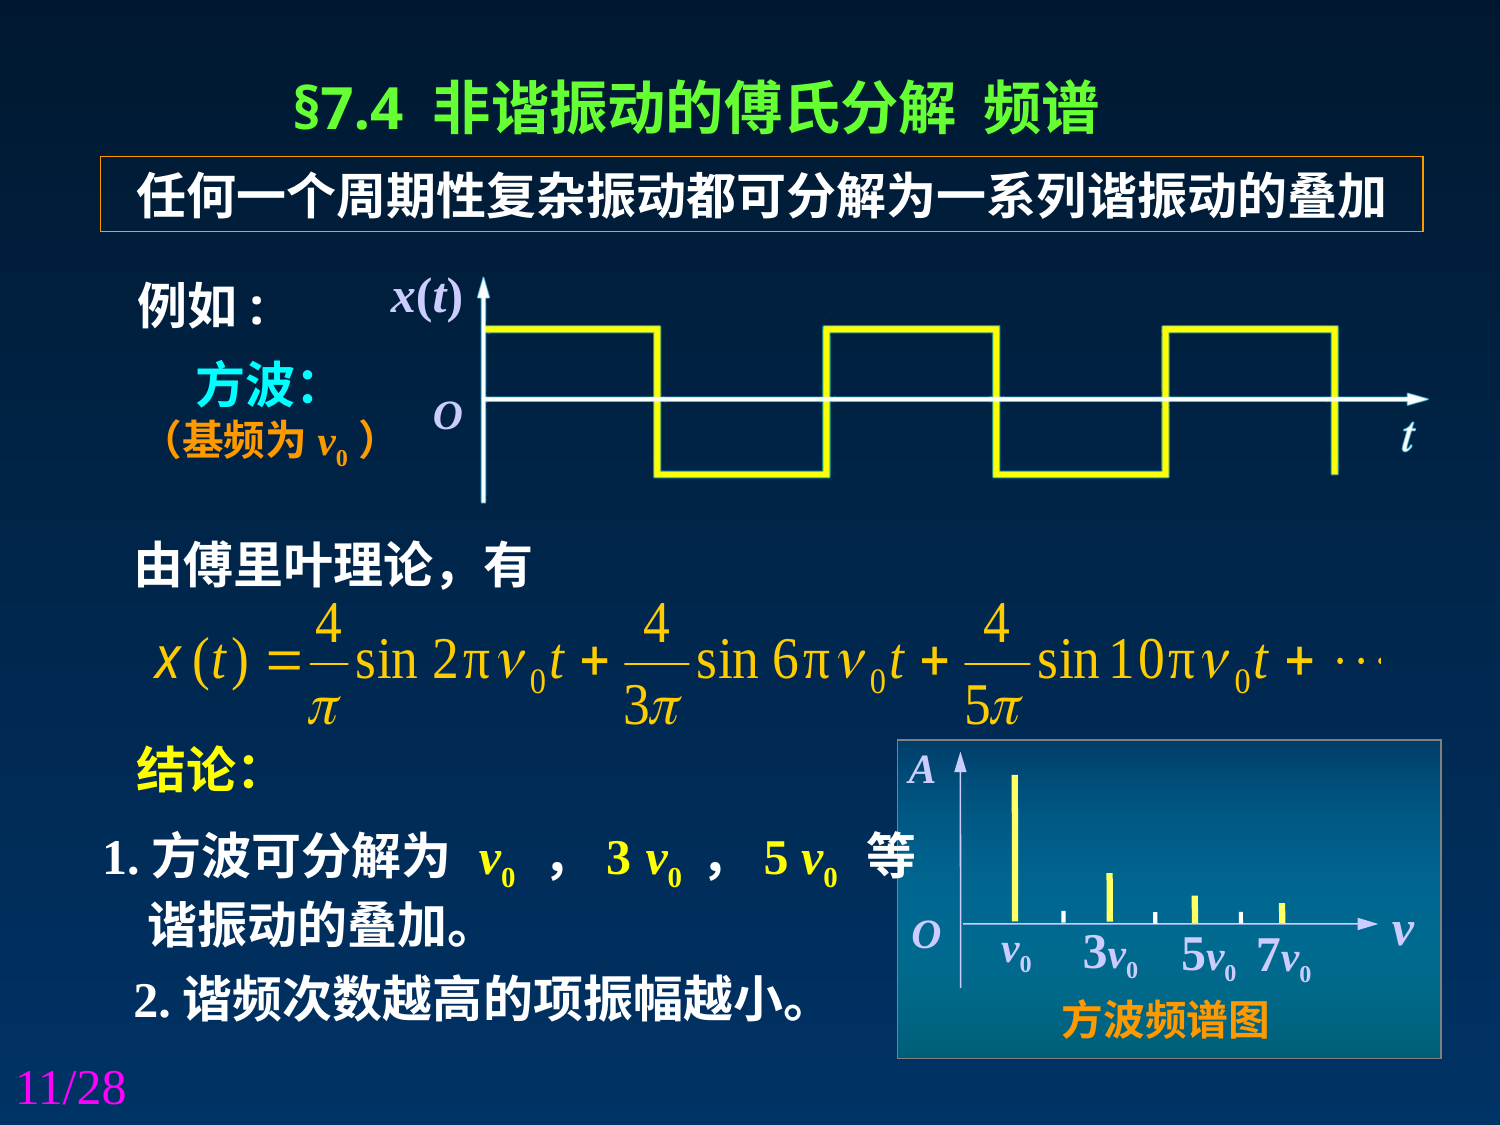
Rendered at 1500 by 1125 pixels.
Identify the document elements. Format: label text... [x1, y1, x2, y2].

text_box [897, 739, 1441, 1059]
text_box 结论： [121, 731, 302, 806]
text_box 7v0 [1240, 914, 1327, 995]
text_box [954, 751, 967, 988]
text_box 例如: [122, 267, 461, 342]
picture [466, 254, 1448, 528]
text_box 方波频谱图 [1059, 991, 1429, 1059]
text_box 由傅里叶理论，有 [118, 526, 548, 601]
text_box O [430, 385, 461, 448]
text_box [151, 591, 1381, 729]
text_box v0 [998, 918, 1060, 971]
text_box A [906, 739, 953, 802]
text_box 2.谐频次数越高的项振幅越小。 [118, 959, 848, 1035]
text_box [1327, 917, 1379, 931]
text_box §7.4 非谐振动的傅氏分解 频谱 [277, 63, 1329, 149]
text_box 1.方波可分解为 v0 ，3 v0 ，5 v0 等 谐振动的叠加。 [87, 809, 932, 961]
text_box O [909, 904, 956, 968]
text_box 3v0 [1080, 916, 1187, 979]
text_box v [1389, 893, 1445, 949]
text_box x(t) [376, 255, 464, 331]
text_box 任何一个周期性复杂振动都可分解为一系列谐振动的叠加 [100, 156, 1424, 232]
text_box 方波： （基频为v0） [125, 346, 415, 479]
text_box 11/28 [0, 1046, 350, 1125]
text_box 5v0 [1166, 918, 1240, 986]
